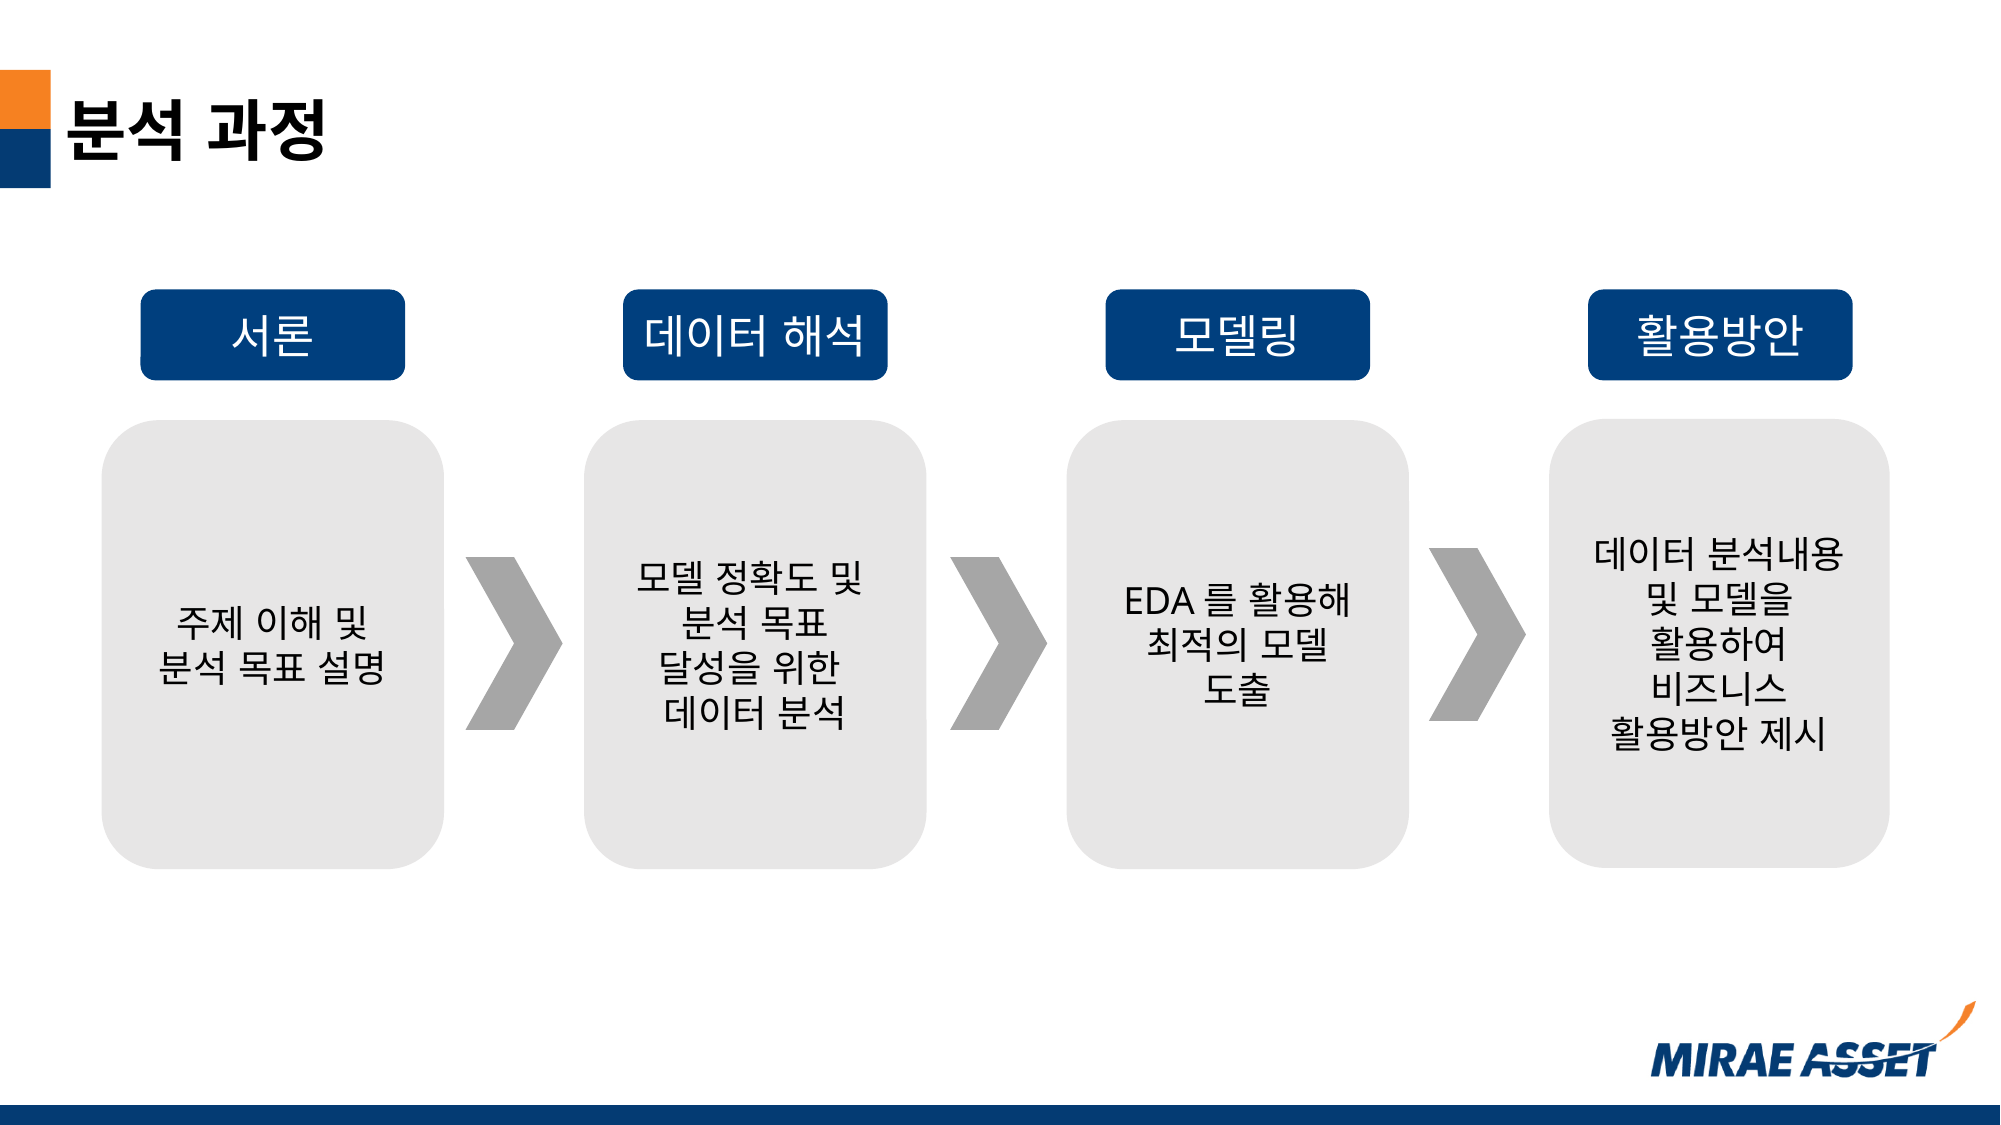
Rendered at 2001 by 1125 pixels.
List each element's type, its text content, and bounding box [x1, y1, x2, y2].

text_box [463, 556, 564, 731]
text_box 서론 [139, 288, 407, 382]
text_box 분석 과정 [51, 81, 362, 177]
text_box 데이터 해석 [621, 288, 889, 382]
text_box EDA를 활용해 최적의 모델 도출 [1065, 419, 1411, 871]
text_box 활용방안 [1587, 288, 1854, 382]
text_box 주제 이해 및 분석 목표 설명 [100, 419, 446, 871]
text_box 모델 정확도 및 분석 목표 달성을 위한 데이터 분석 [583, 419, 928, 871]
text_box 데이터 분석내용 및 모델을 활용하여 비즈니스 활용방안 제시 [1548, 417, 1891, 869]
picture [1644, 997, 1977, 1085]
text_box [1427, 547, 1528, 722]
text_box 모델링 [1104, 288, 1372, 382]
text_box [0, 69, 51, 189]
text_box [948, 556, 1049, 731]
